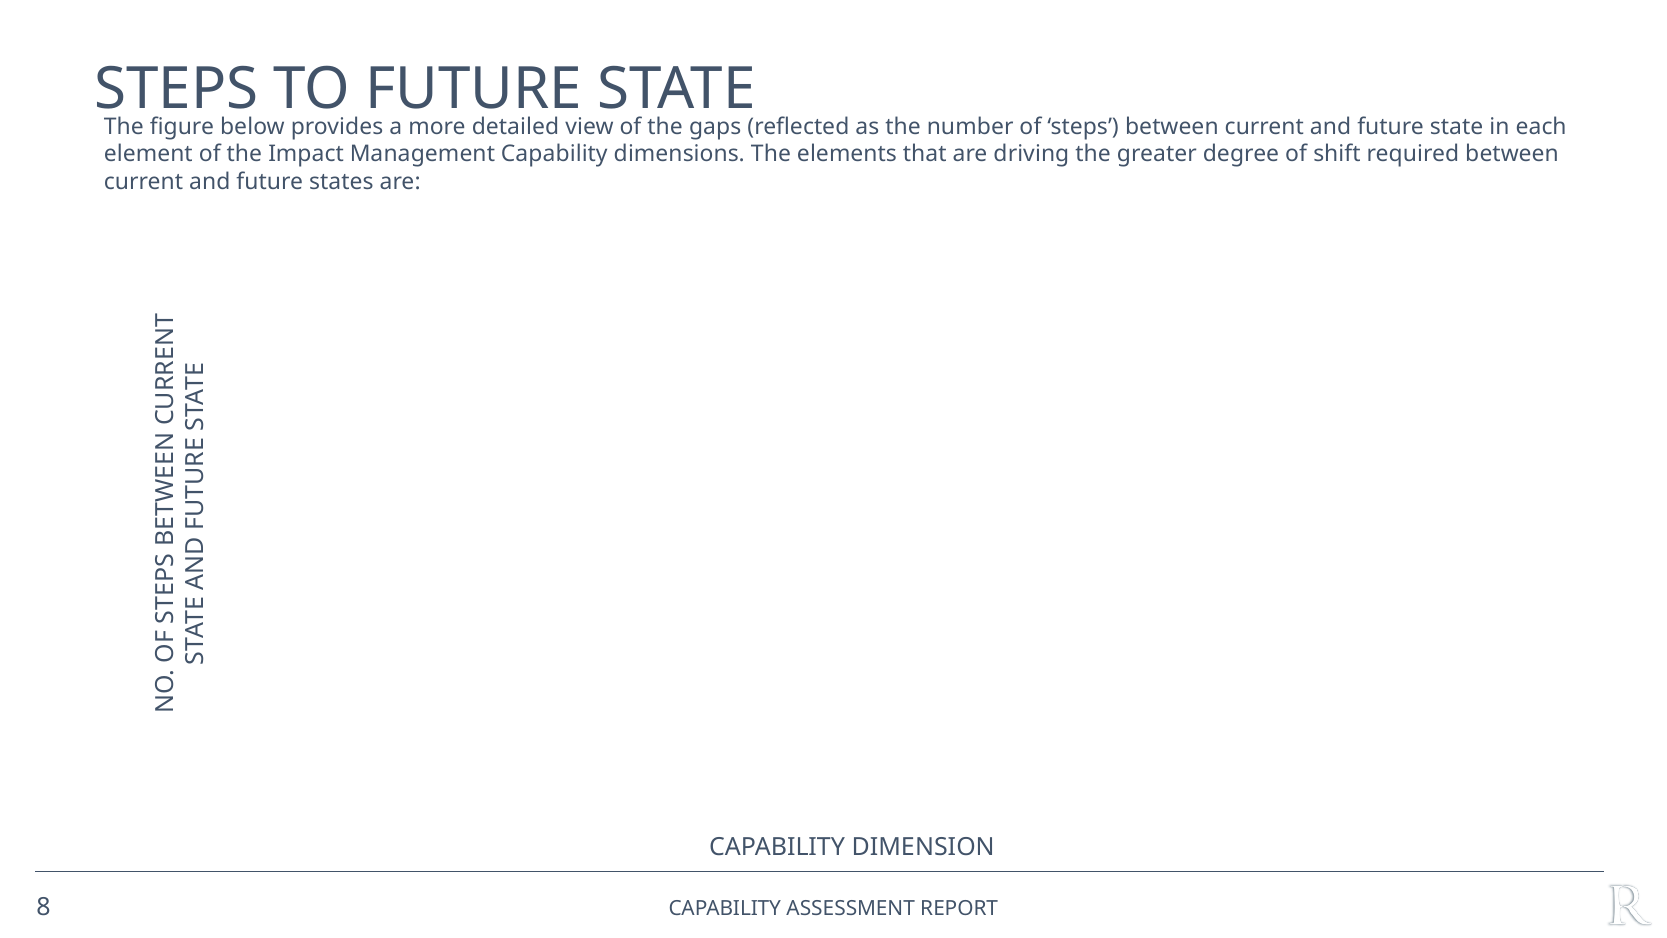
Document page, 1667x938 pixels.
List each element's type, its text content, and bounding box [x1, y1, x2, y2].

list The figure below provides a more detailed view of the gaps (reflected as the number of ‘steps’) between current and future state in each element of the Impact Management Capability dimensions. The elements that are driving the greater degree of shift required between current and future states are: [88, 103, 1628, 159]
title Steps to Future State [79, 25, 1588, 145]
list Capability ASSESSMENT Report [412, 882, 1254, 932]
text_box Capability Dimension [465, 822, 1239, 868]
text_box No. of Steps between current state and future state [140, 263, 216, 764]
slide_number 8 [7, 882, 80, 933]
picture [1605, 882, 1654, 928]
